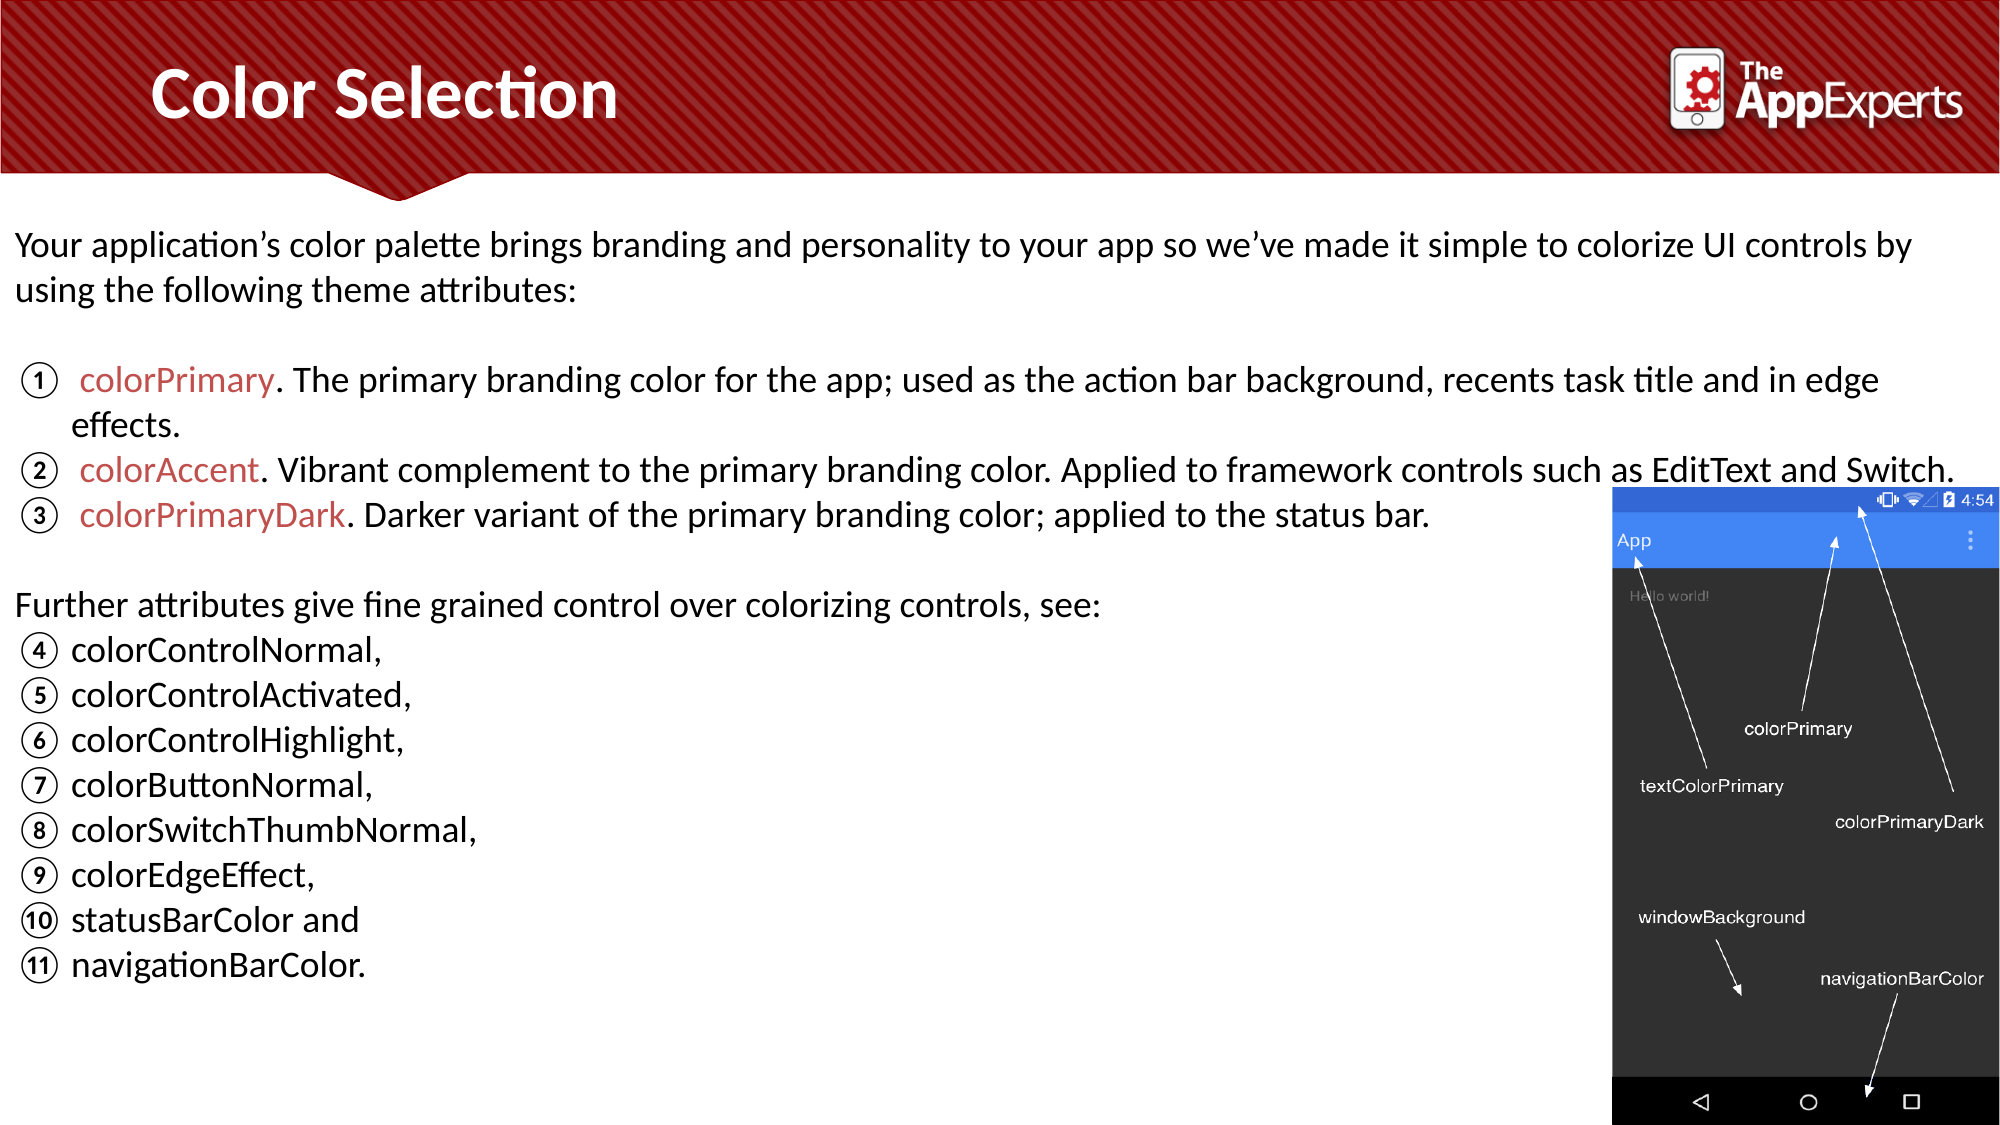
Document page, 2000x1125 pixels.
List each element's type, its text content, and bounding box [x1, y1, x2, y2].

picture [1844, 37, 1970, 140]
text_box Your application’s color palette brings branding and personality to your app so we’ve made it simple to colorize UI controls by using the following theme attributes: colorPrimary. The primary branding color for the app; used as the action bar background, recents task title and in edge effects. colorAccent. Vibrant complement to the primary branding color. Applied to framework controls such as EditText and Switch. colorPrimaryDark. Darker variant of the primary branding color; applied to the status bar. Further attributes give fine grained control over colorizing controls, see: colorControlNormal, colorControlActivated, colorControlHighlight, colorButtonNormal, colorSwitchThumbNormal, colorEdgeEffect, statusBarColor and navigationBarColor. [0, 212, 2000, 993]
text_box Color Selection [137, 1, 1844, 177]
picture [1611, 486, 2000, 1125]
